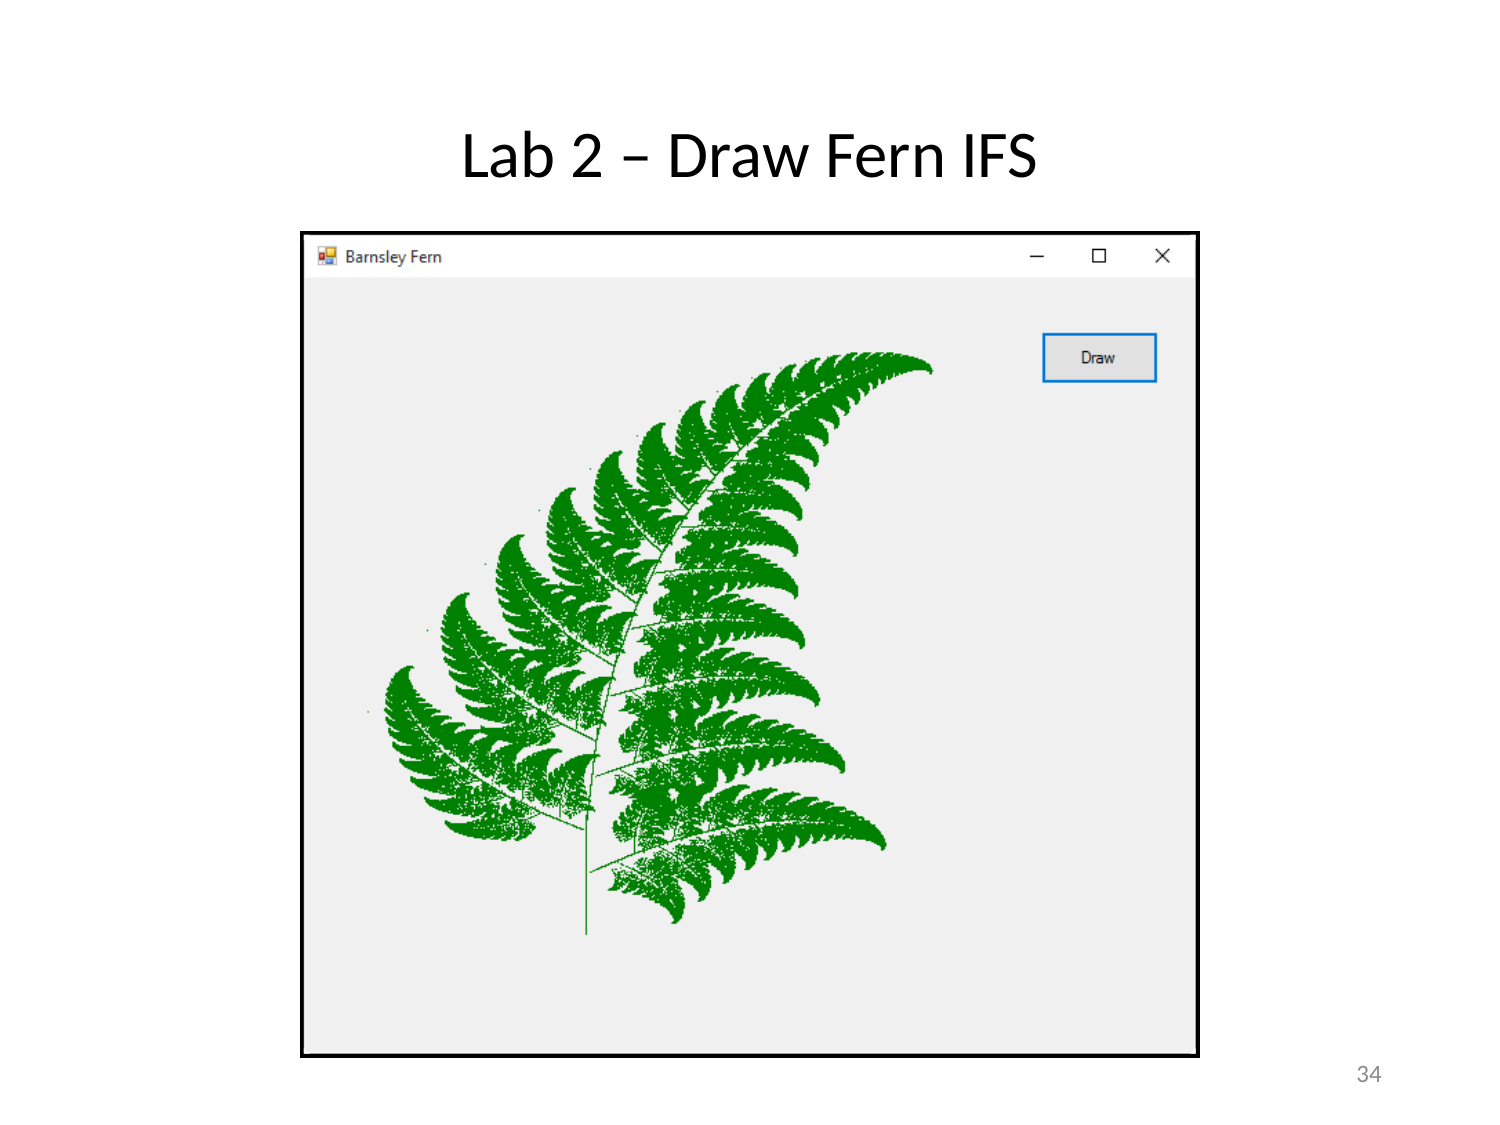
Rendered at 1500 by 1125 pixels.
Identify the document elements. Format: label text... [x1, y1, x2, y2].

picture [299, 230, 1201, 1059]
text_box Lab 2 – Draw Fern IFS [103, 59, 1397, 241]
text_box <number> [1059, 1042, 1397, 1103]
